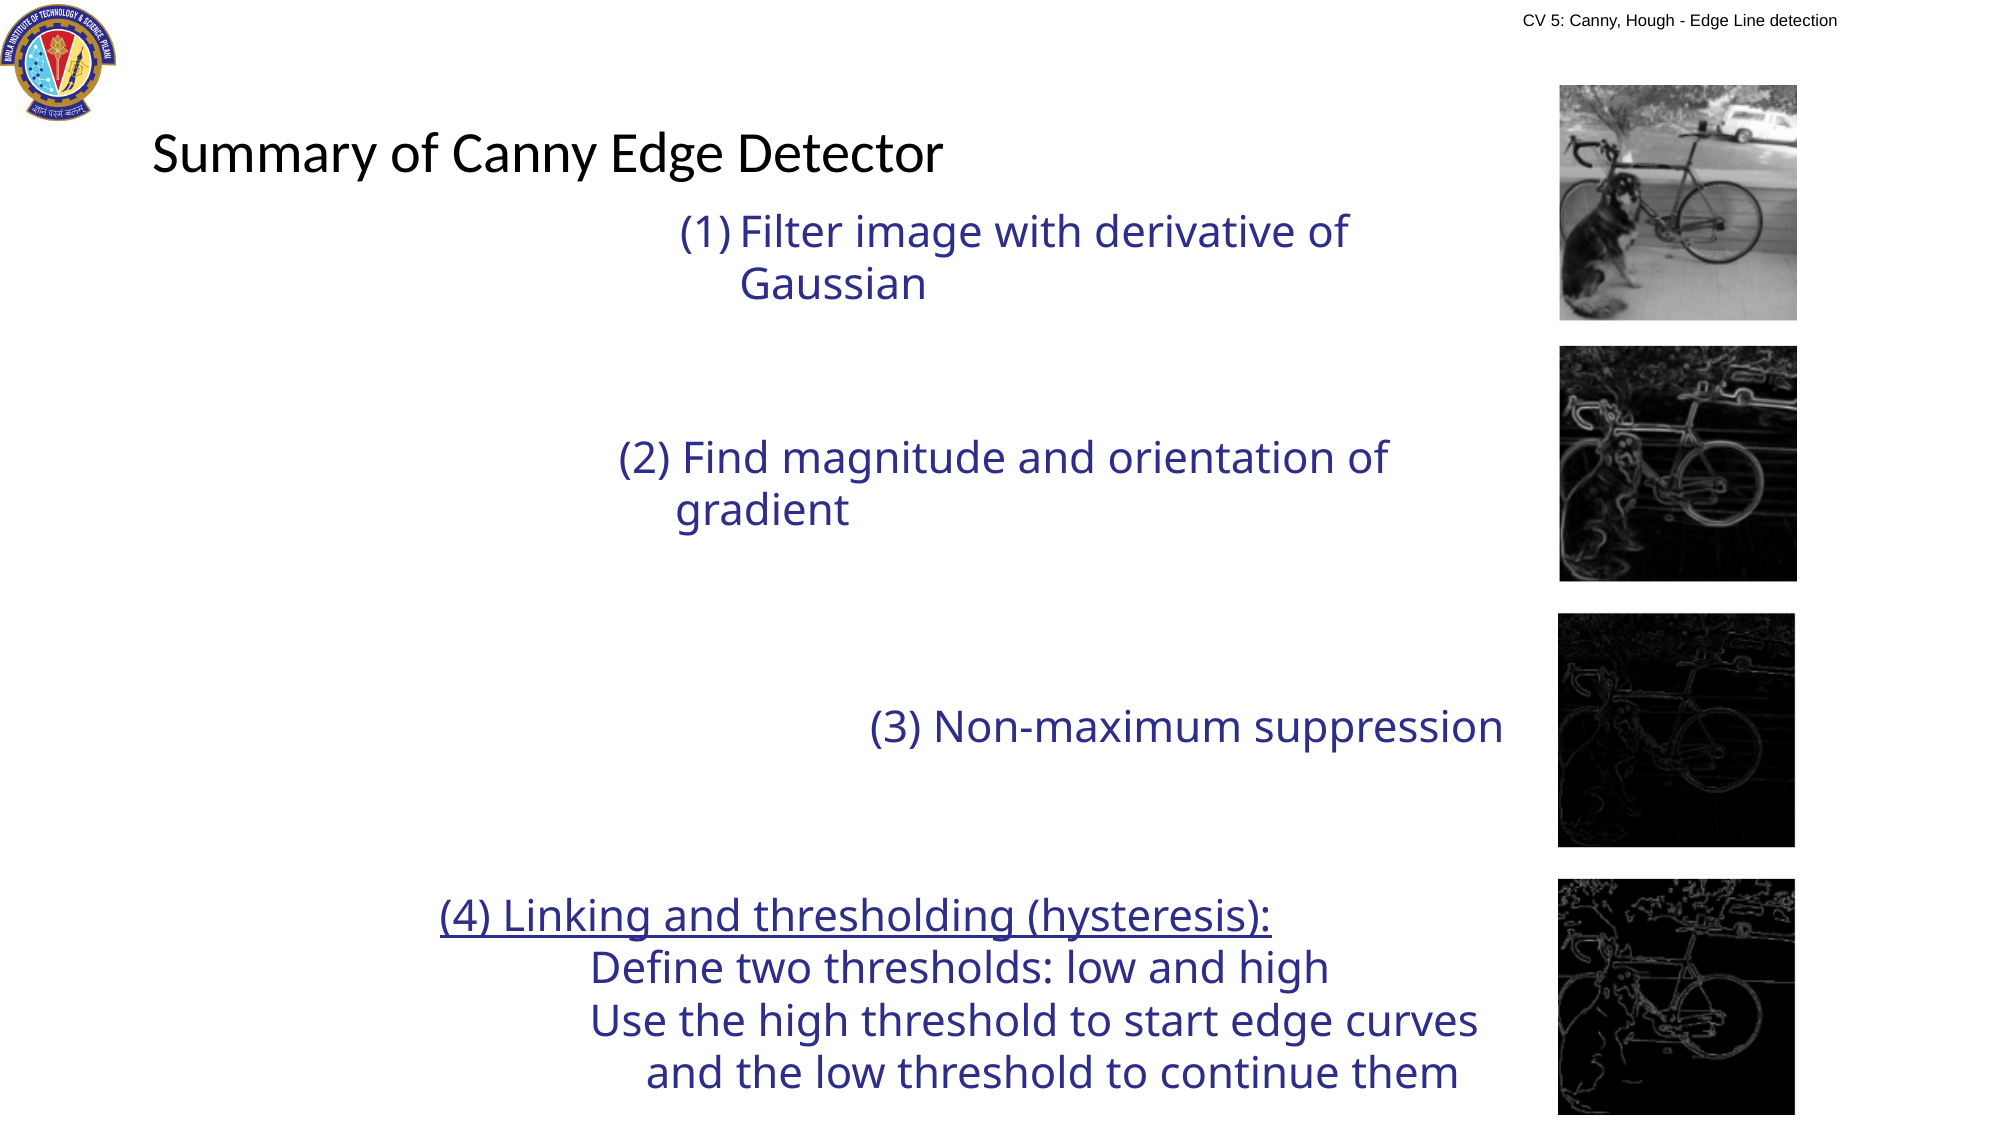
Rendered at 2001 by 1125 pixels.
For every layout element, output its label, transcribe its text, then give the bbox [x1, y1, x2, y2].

text_box (2) Find magnitude and orientation of gradient [603, 414, 1516, 550]
picture [0, 4, 116, 121]
picture [1558, 85, 1797, 1116]
title Summary of Canny Edge Detector [137, 59, 2000, 248]
text_box (4) Linking and thresholding (hysteresis): Define two thresholds: low and high Use the high threshold to start edge curves and the low threshold to continue them [424, 872, 1535, 1113]
text_box (3) Non-maximum suppression [855, 683, 1535, 767]
text_box Filter image with derivative of Gaussian [649, 188, 1535, 324]
